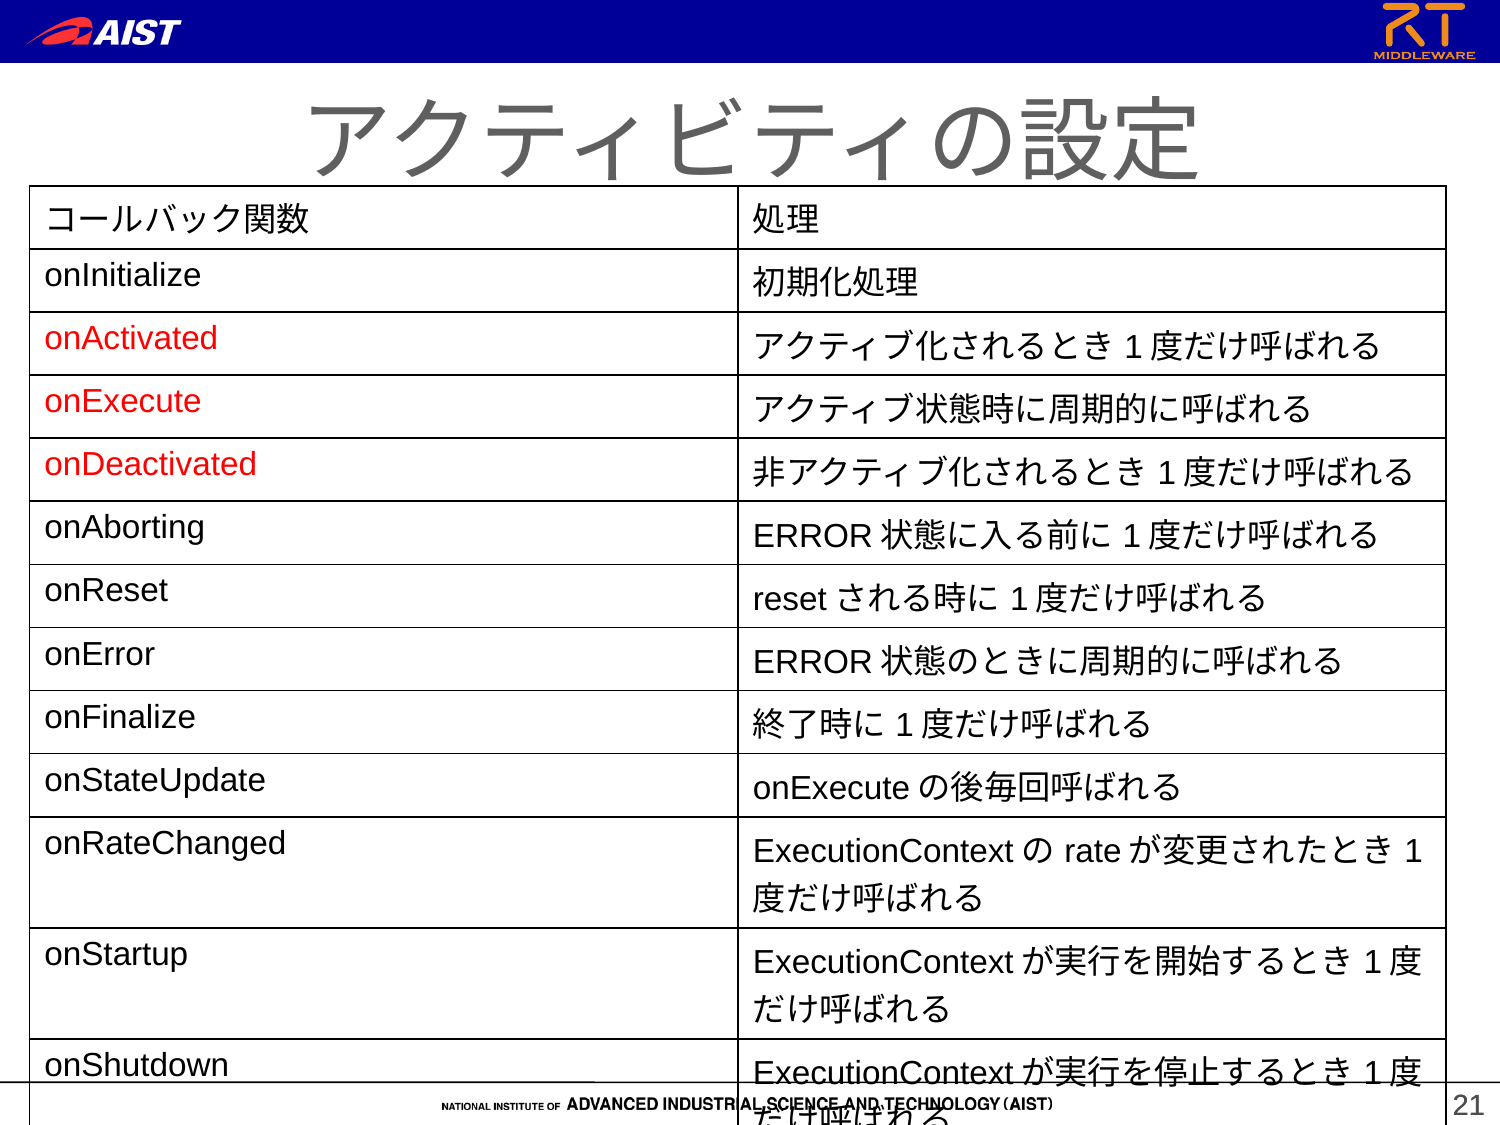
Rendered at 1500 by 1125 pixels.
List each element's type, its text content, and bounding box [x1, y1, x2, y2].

table_cell onStateUpdate [30, 754, 737, 816]
table_cell 初期化処理 [739, 250, 1445, 311]
table_cell onReset [30, 565, 737, 627]
table_cell resetされる時に1度だけ呼ばれる [739, 565, 1445, 627]
table_cell onInitialize [30, 250, 737, 311]
table_cell 終了時に1度だけ呼ばれる [739, 691, 1445, 753]
table_cell ERROR状態のときに周期的に呼ばれる [739, 628, 1445, 690]
table_cell onRateChanged [30, 818, 737, 927]
table_cell onError [30, 628, 737, 690]
title アクティビティの設定 [29, 66, 1474, 208]
table_header 処理 [739, 187, 1445, 248]
picture [0, 0, 1500, 63]
table_cell ExecutionContextのrateが変更されたとき1度だけ呼ばれる [739, 818, 1445, 927]
table_cell onFinalize [30, 691, 737, 753]
table_cell 非アクティブ化されるとき1度だけ呼ばれる [739, 439, 1445, 500]
table_cell アクティブ化されるとき1度だけ呼ばれる [739, 313, 1445, 374]
table_cell onDeactivated [30, 439, 737, 500]
table_cell onExecuteの後毎回呼ばれる [739, 754, 1445, 816]
table_cell ExecutionContextが実行を開始するとき1度だけ呼ばれる [739, 929, 1445, 1038]
table_cell アクティブ状態時に周期的に呼ばれる [739, 376, 1445, 437]
table_cell ERROR状態に入る前に1度だけ呼ばれる [739, 502, 1445, 564]
table_cell onActivated [30, 313, 737, 374]
text_box 21 [1447, 1078, 1500, 1125]
table_cell onExecute [30, 376, 737, 437]
table_cell ExecutionContextが実行を停止するとき1度だけ呼ばれる [739, 1040, 1445, 1125]
table_cell onShutdown [30, 1040, 737, 1125]
table_cell onAborting [30, 502, 737, 564]
table_header コールバック関数 [30, 187, 737, 248]
table_cell onStartup [30, 929, 737, 1038]
